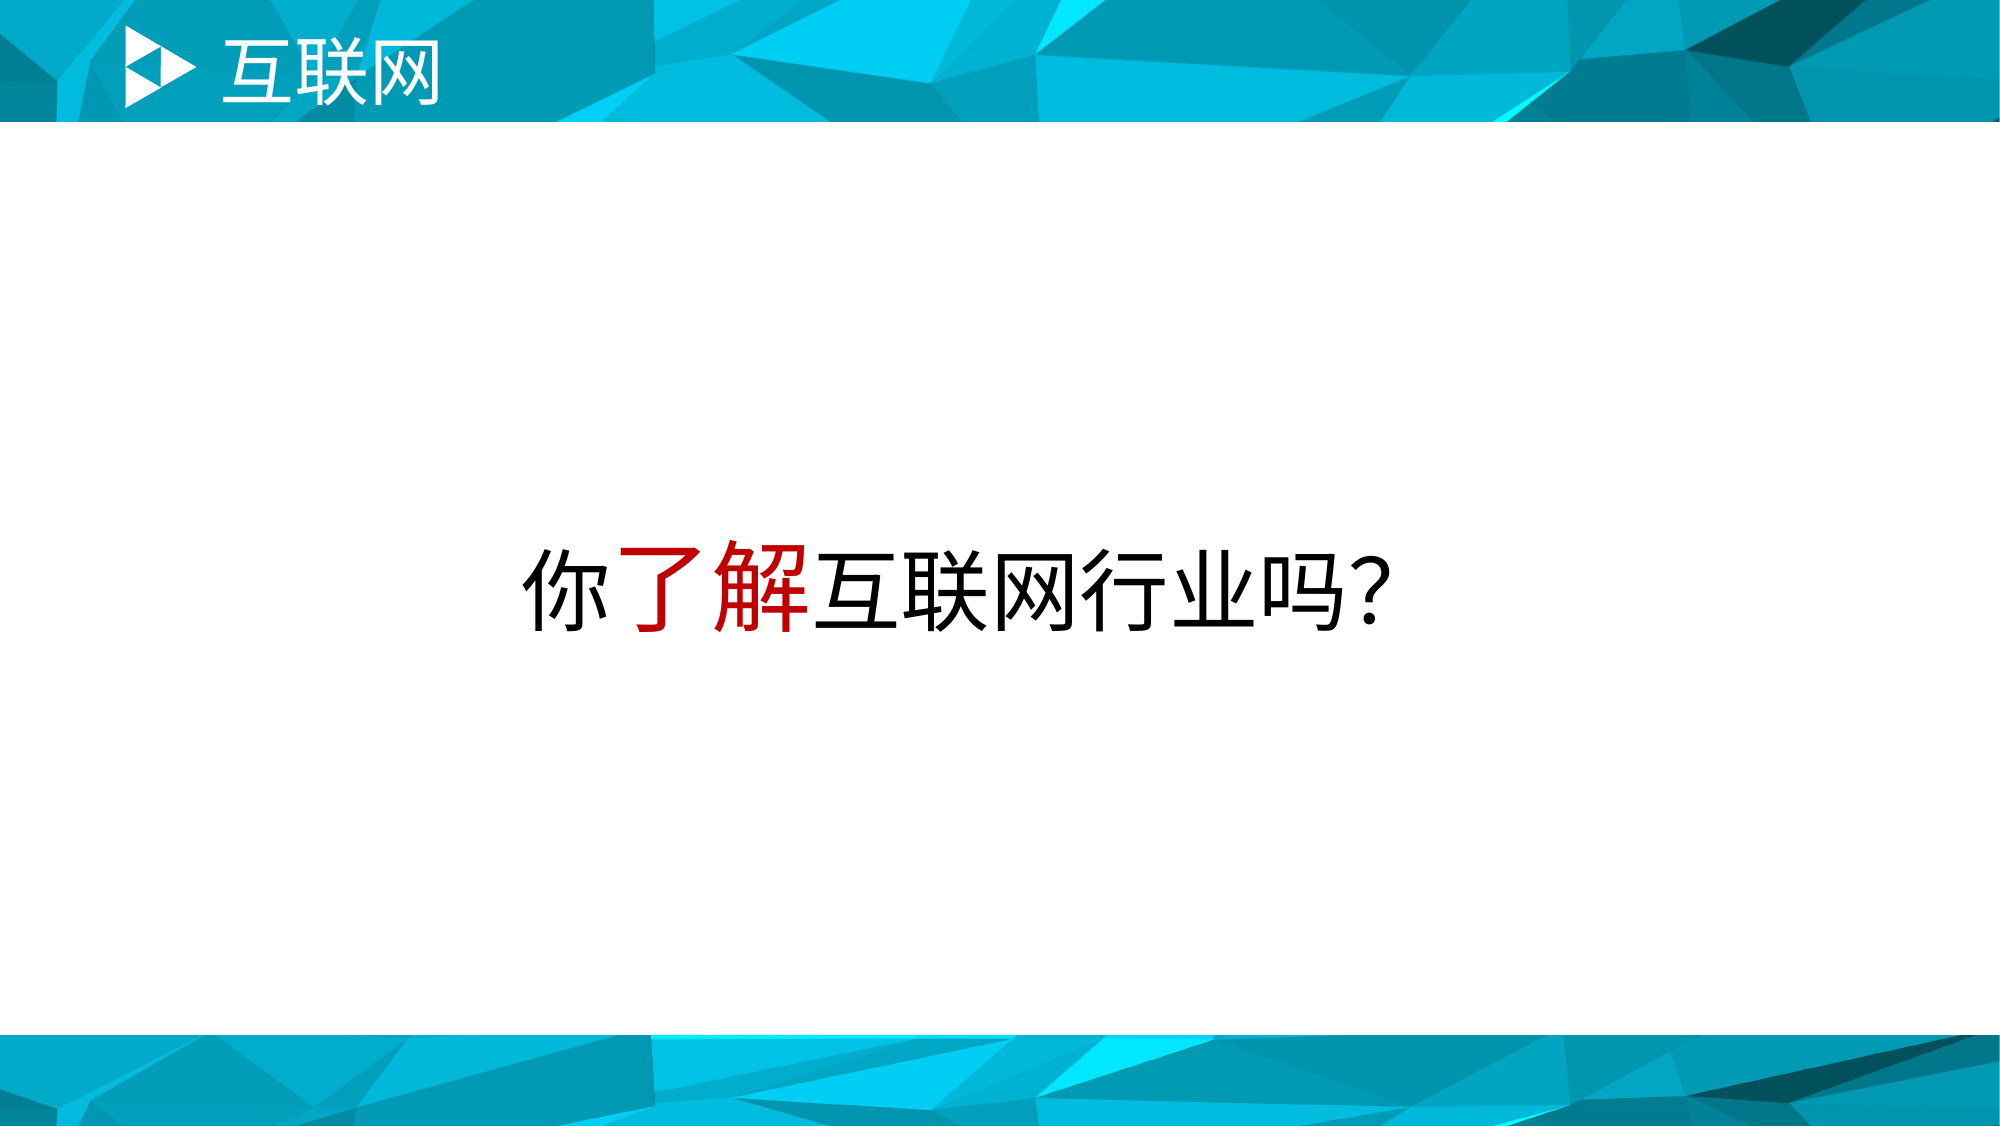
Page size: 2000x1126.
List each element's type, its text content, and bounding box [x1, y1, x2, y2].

text_box 你了解互联网行业吗？ [506, 504, 1525, 652]
picture [0, 0, 2000, 122]
title 互联网 [201, 24, 1927, 127]
picture [0, 1035, 2000, 1126]
